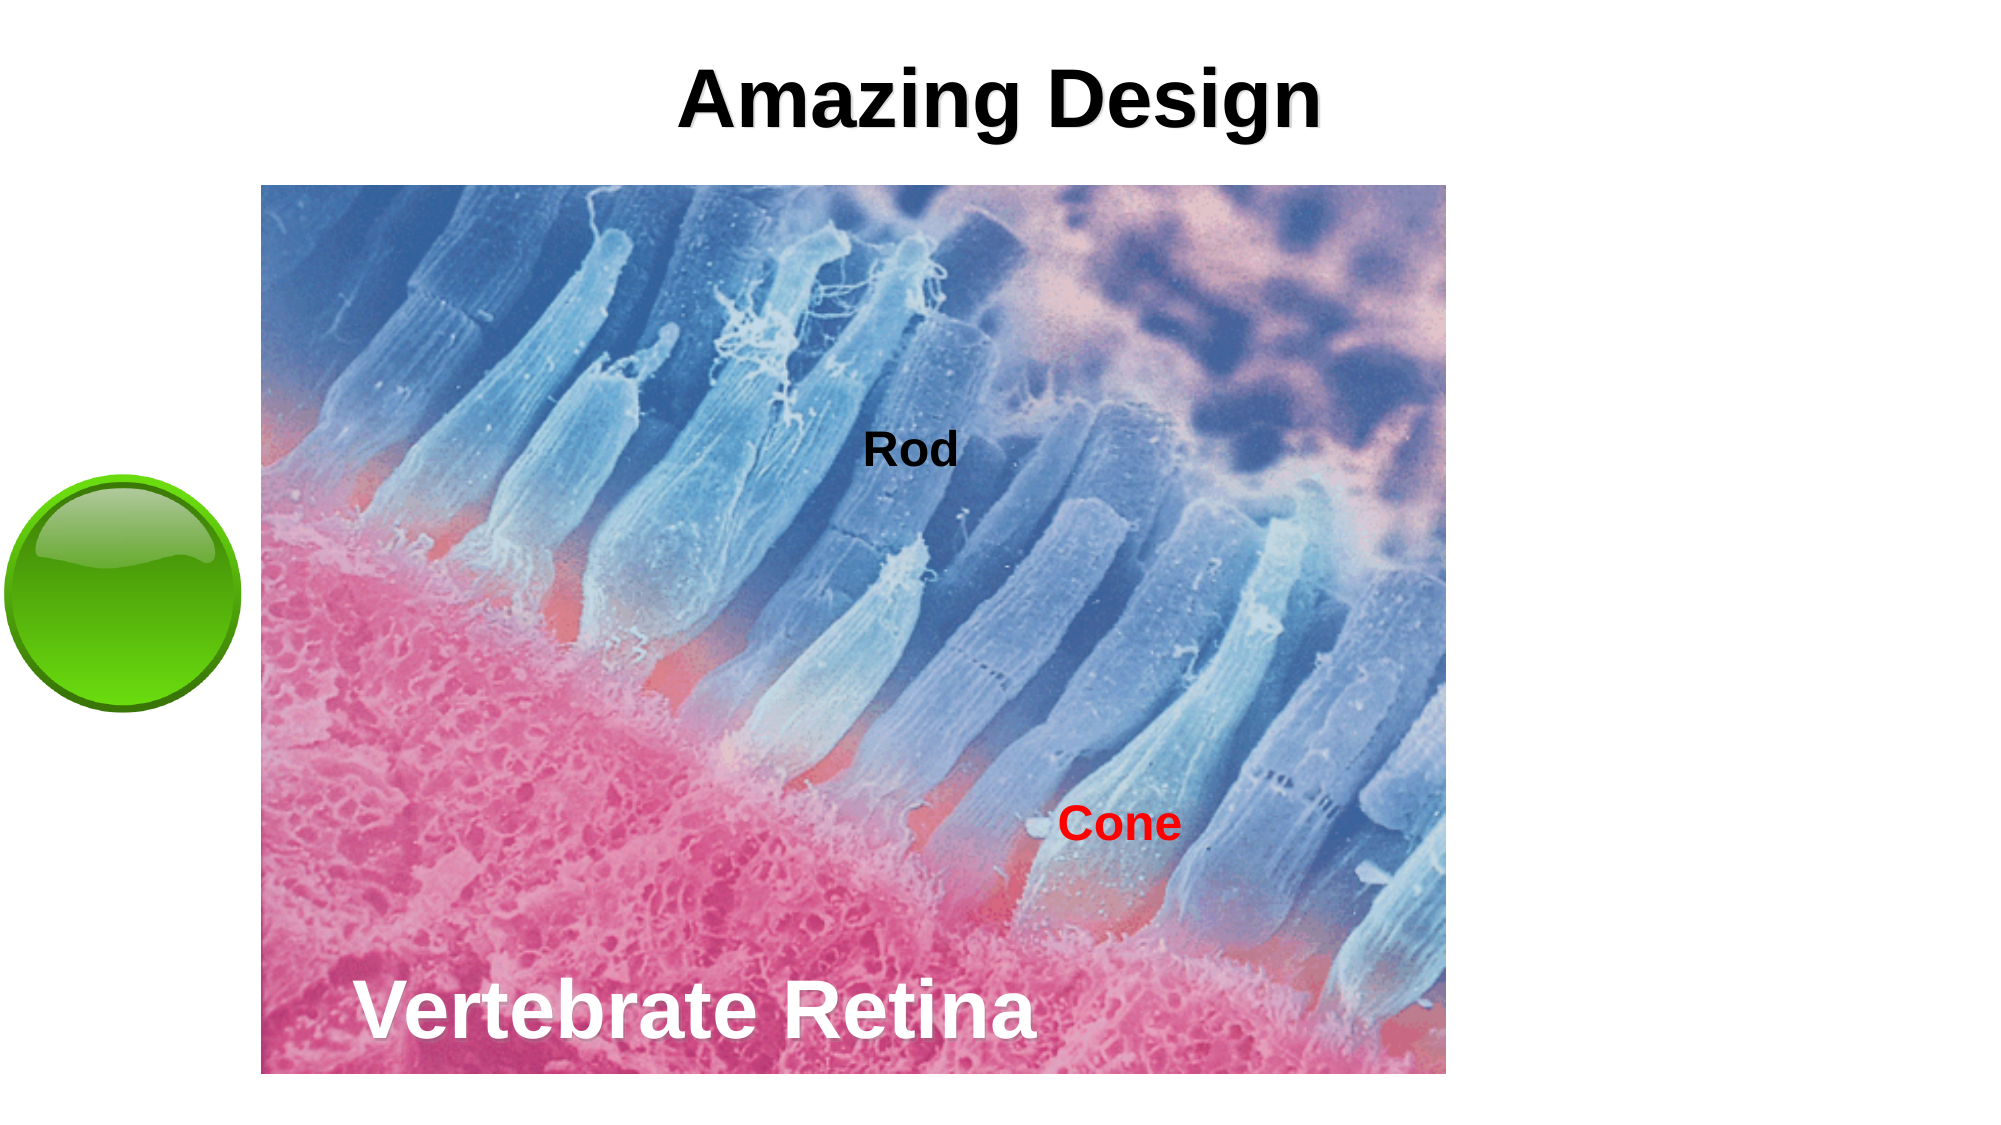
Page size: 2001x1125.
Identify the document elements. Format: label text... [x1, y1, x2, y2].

text_box Vertebrate Retina [246, 938, 256, 1072]
title Amazing Design [33, 24, 1967, 163]
picture [261, 185, 1447, 1074]
picture [0, 470, 245, 716]
